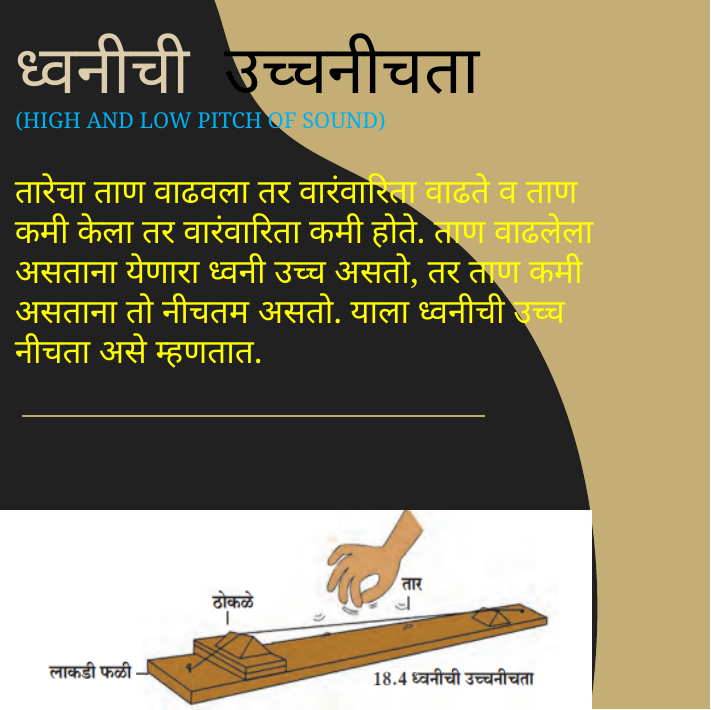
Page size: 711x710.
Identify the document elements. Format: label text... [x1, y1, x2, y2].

picture [0, 509, 592, 710]
text_box तारेचा ताण वाढवला तर वारंवारिता वाढते व ताण कमी केला तर वारंवारिता कमी होते. ताण वाढलेला असताना येणारा ध्वनी उच्च असतो, तर ताण कमी असताना तो नीचतम असतो. याला ध्वनीची उच्च नीचता असे म्हणतात. [0, 162, 633, 423]
title ध्वनीची उच्चनीचता (High and Low Pitch of Sound) [15, 26, 695, 119]
